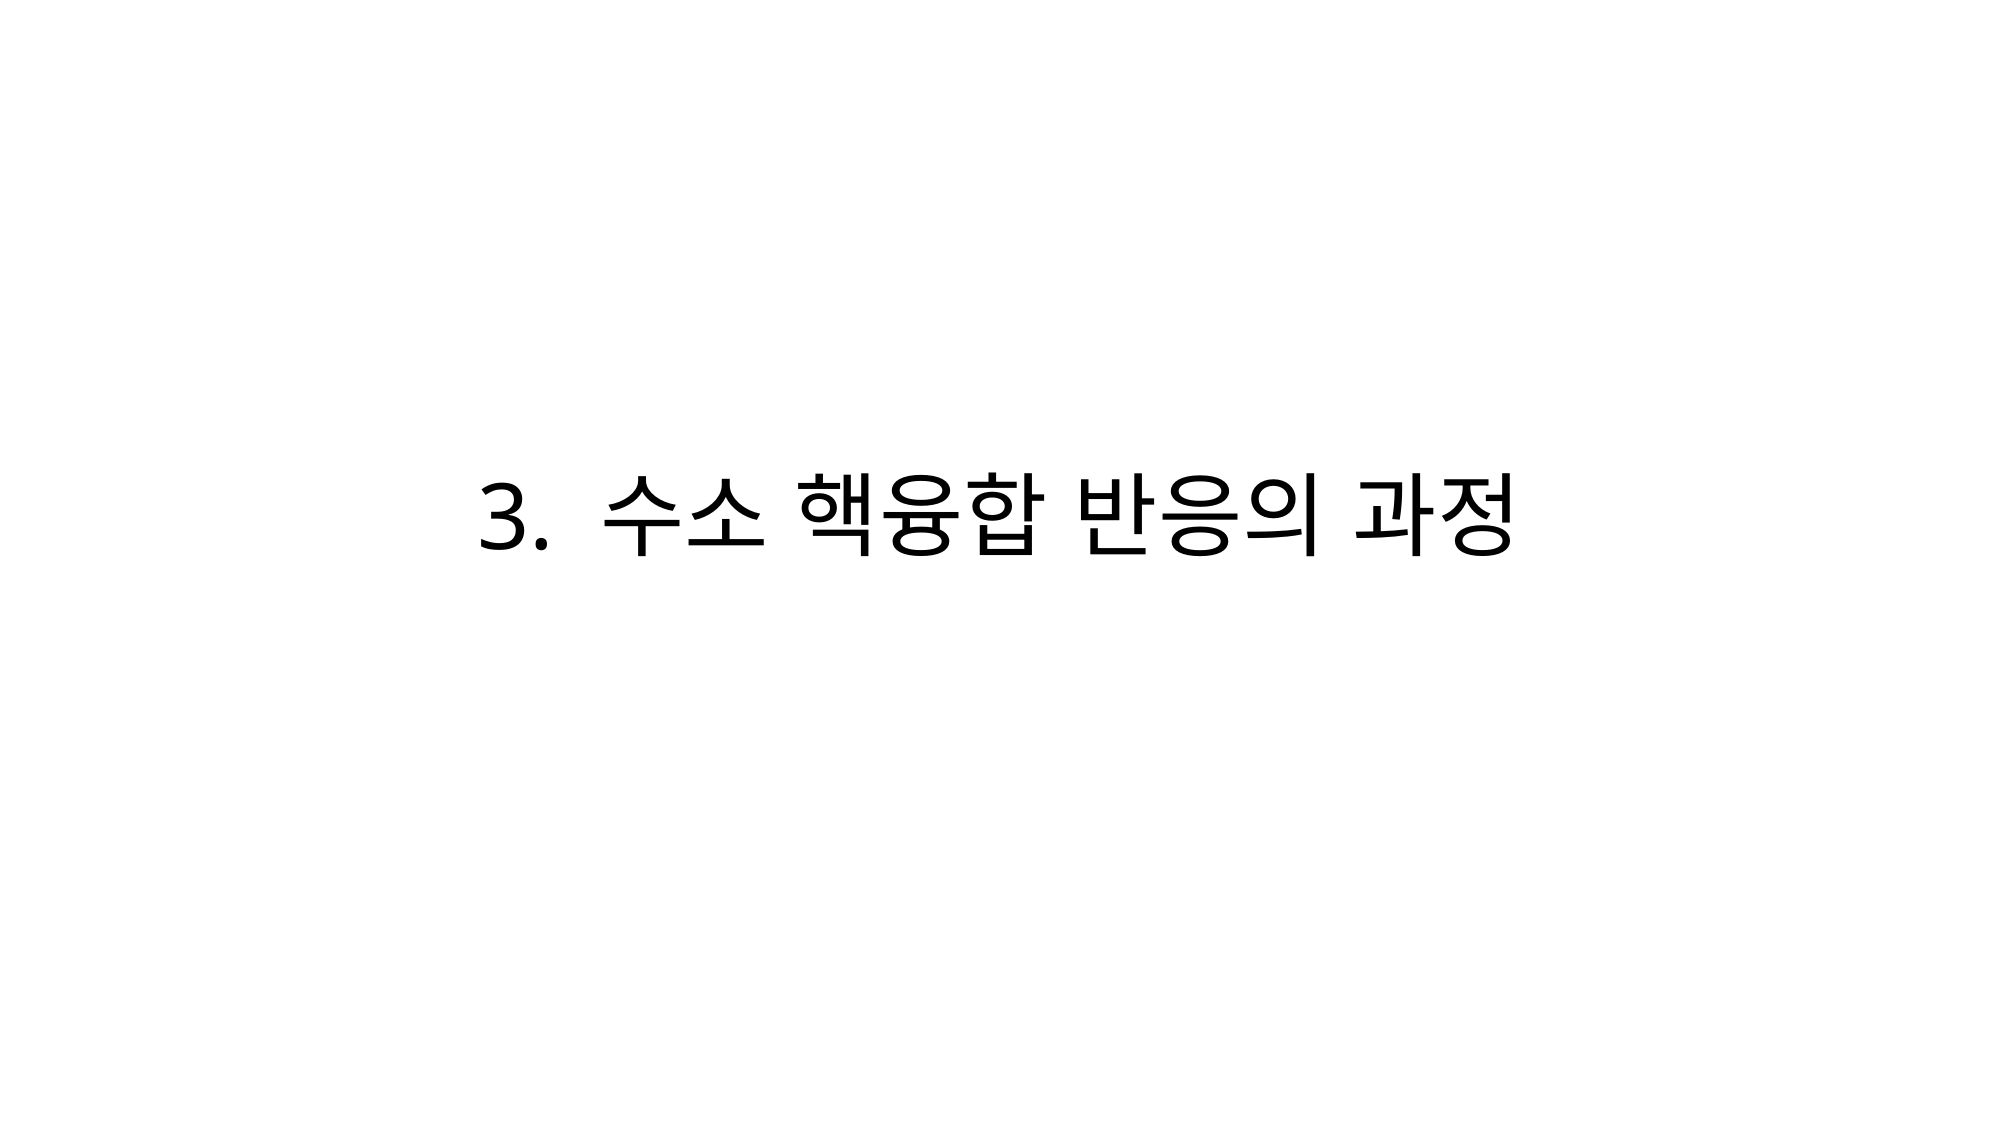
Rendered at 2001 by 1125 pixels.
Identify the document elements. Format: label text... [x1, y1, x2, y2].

title 3. 수소 핵융합 반응의 과정 [137, 411, 1863, 629]
